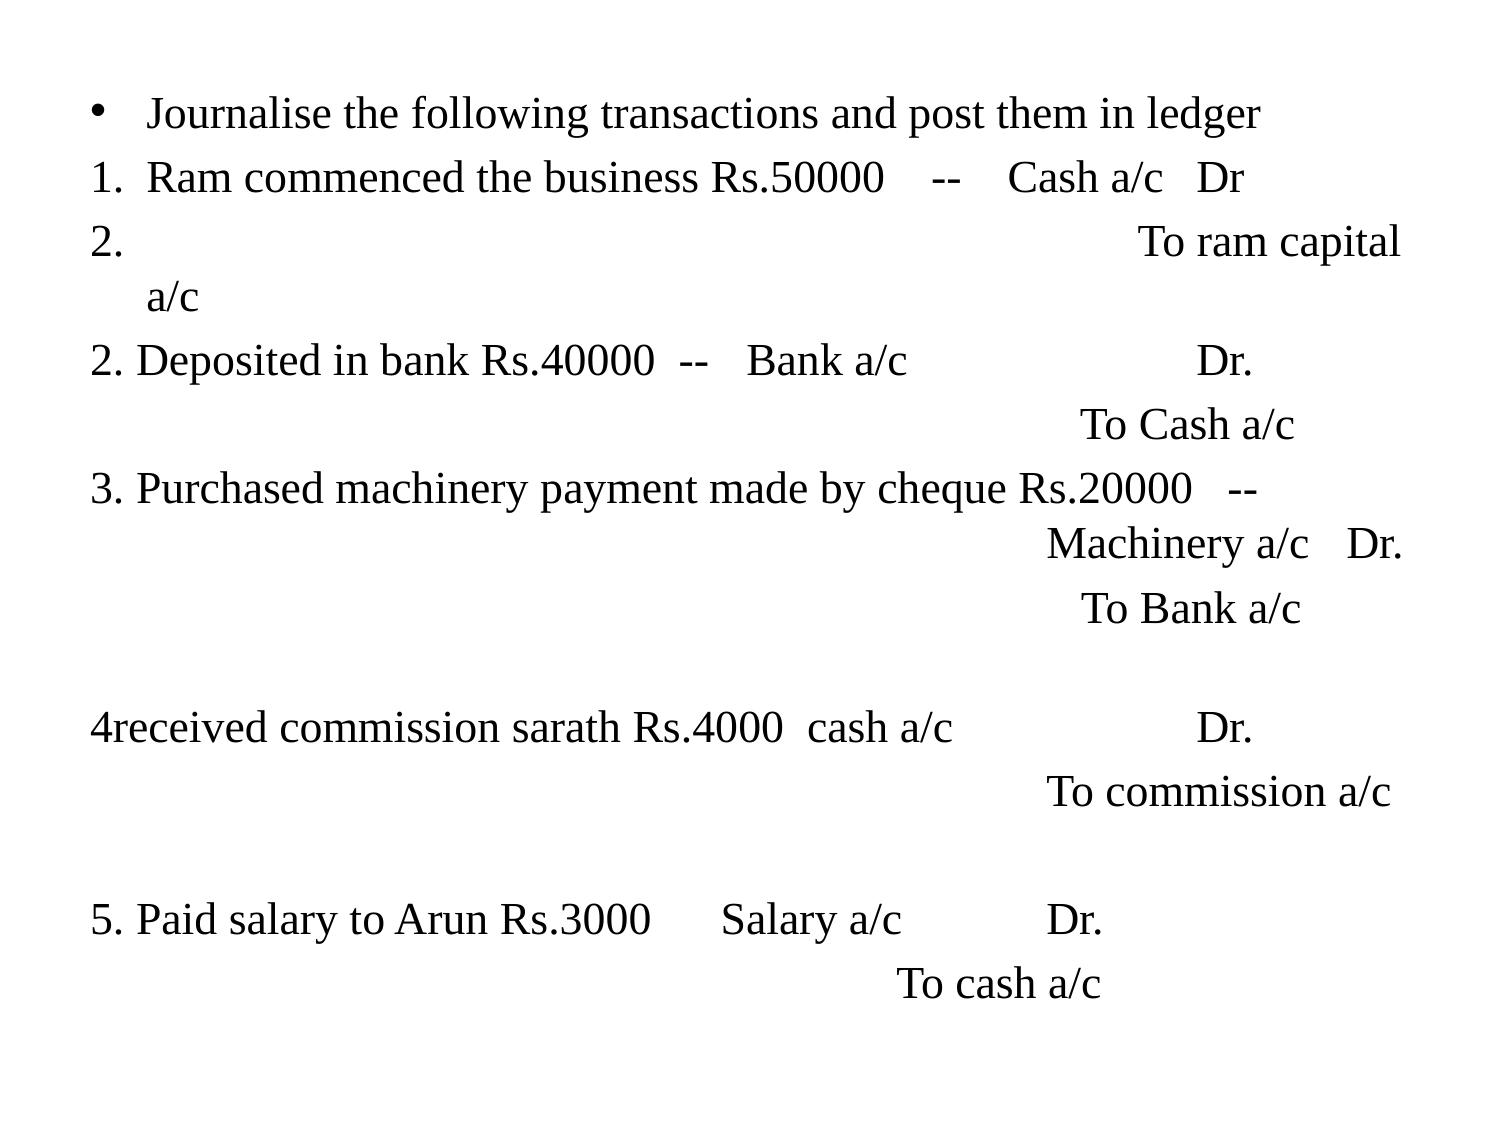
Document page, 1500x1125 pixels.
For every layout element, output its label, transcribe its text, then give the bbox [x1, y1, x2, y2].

list Journalise the following transactions and post them in ledger Ram commenced the business Rs.50000 -- Cash a/c Dr To ram capital a/c 2. Deposited in bank Rs.40000 -- Bank a/c Dr. To Cash a/c 3. Purchased machinery payment made by cheque Rs.20000 -- Machinery a/c Dr. To Bank a/c 4received commission sarath Rs.4000 cash a/c Dr. To commission a/c 5. Paid salary to Arun Rs.3000 Salary a/c Dr. To cash a/c [75, 75, 1425, 1005]
